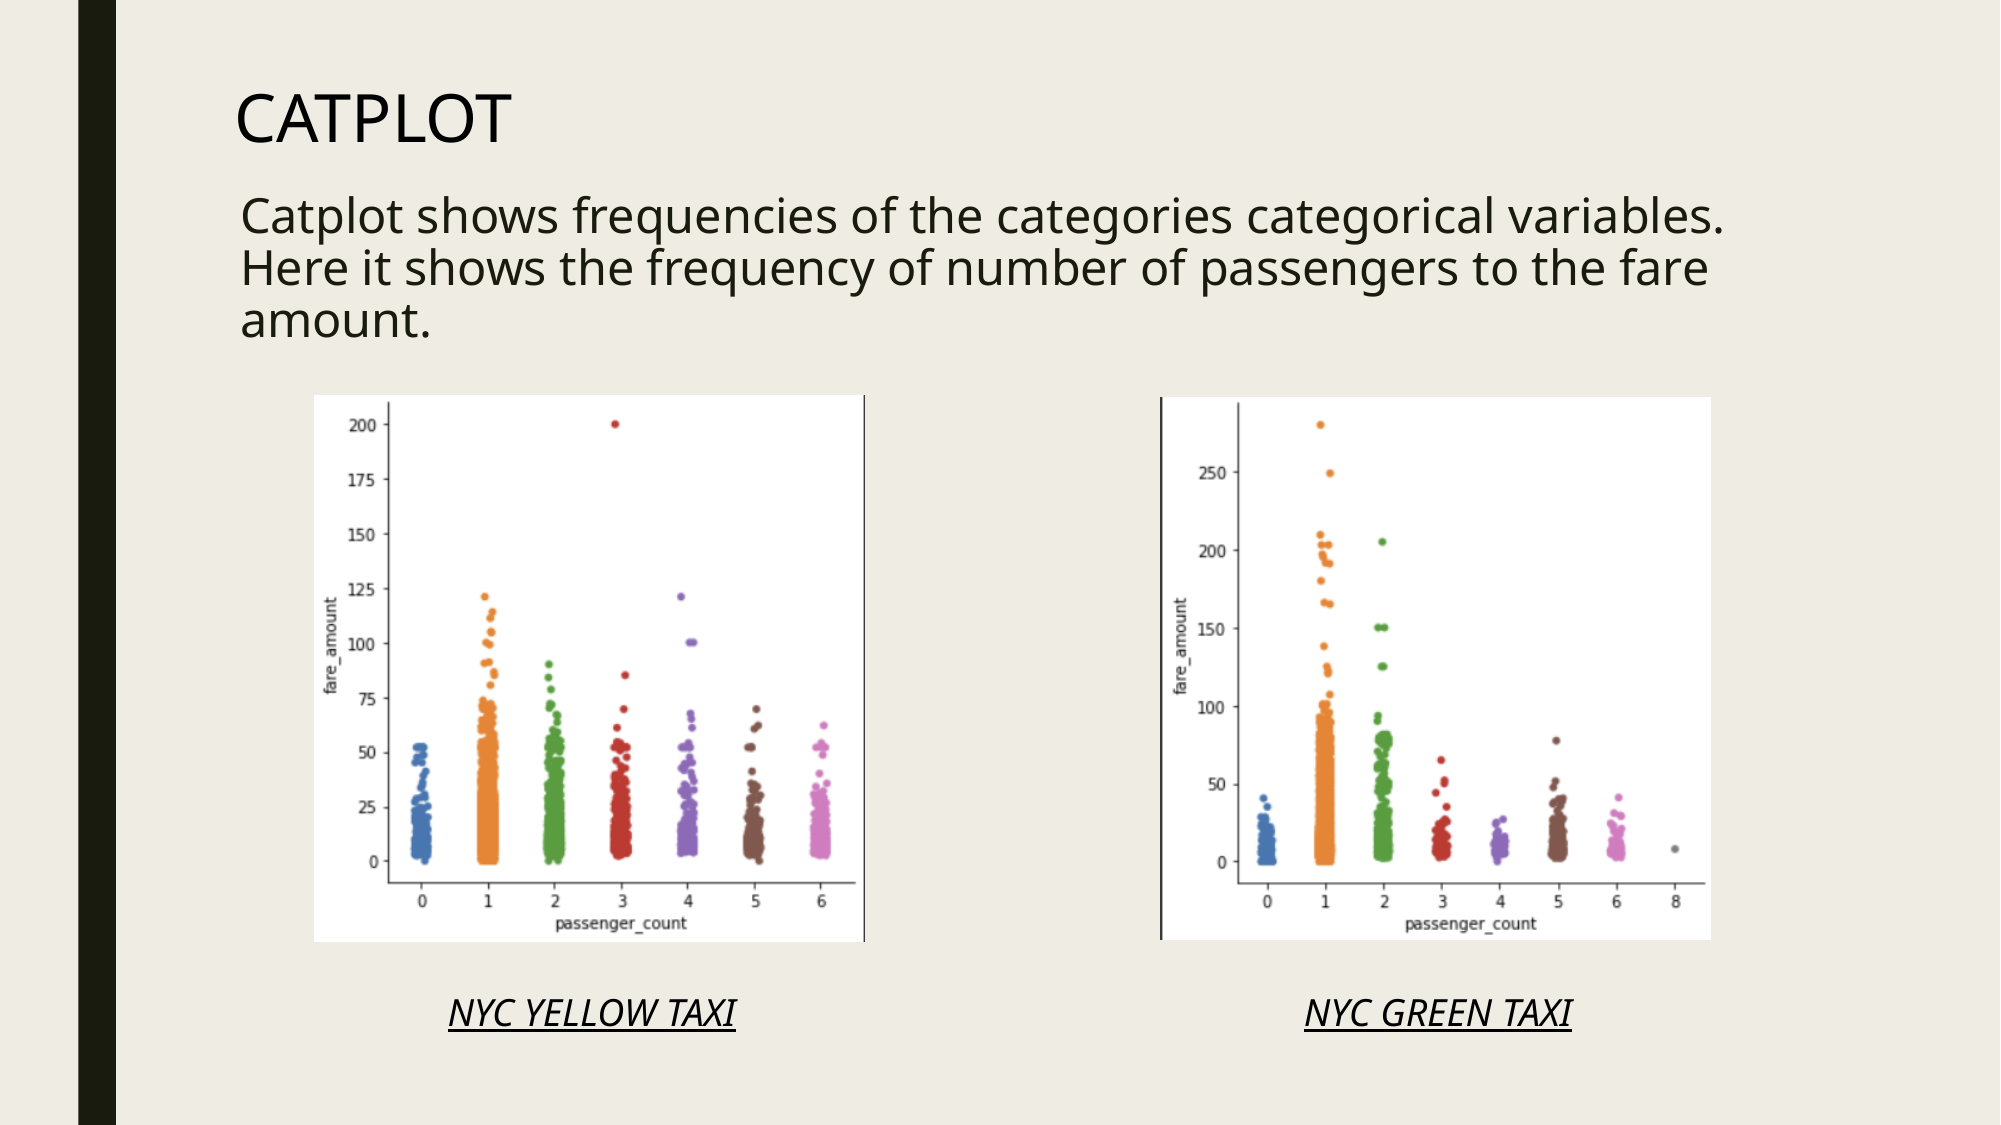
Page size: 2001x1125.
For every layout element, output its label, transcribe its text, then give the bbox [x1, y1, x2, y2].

text_box NYC YELLOW TAXI [314, 981, 869, 1042]
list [314, 395, 866, 943]
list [1159, 397, 1711, 941]
text_box CATPLOT [219, 68, 1711, 164]
text_box NYC GREEN TAXI [1161, 981, 1716, 1042]
title Catplot shows frequencies of the categories categorical variables. Here it shows the frequency of number of passengers to the fare amount. [225, 184, 1800, 357]
